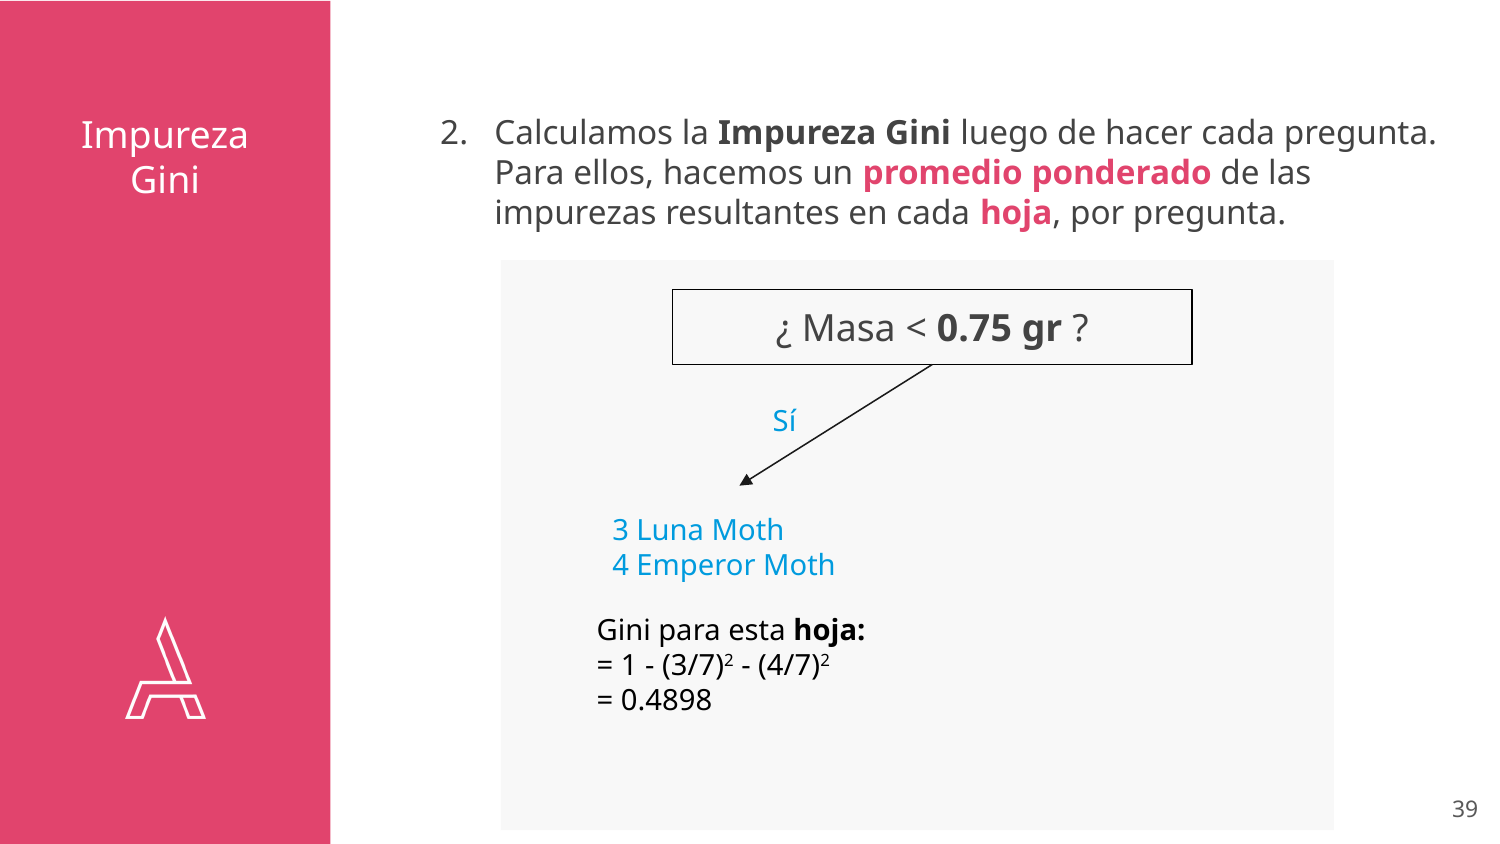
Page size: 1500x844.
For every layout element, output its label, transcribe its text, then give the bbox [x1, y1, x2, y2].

slide_number ‹#› [1403, 779, 1494, 844]
title Impureza Gini [47, 96, 283, 346]
text_box 3 Luna Moth 4 Emperor Moth [597, 495, 926, 571]
text_box Calculamos la Impureza Gini luego de hacer cada pregunta. Para ellos, hacemos un promedio ponderado de las impurezas resultantes en cada hoja, por pregunta. [404, 96, 1466, 185]
text_box [500, 260, 1334, 831]
picture [125, 616, 206, 719]
text_box Gini para esta hoja: = 1 - (3/7)2 - (4/7)2 = 0.4898 [581, 596, 888, 718]
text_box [739, 364, 933, 486]
text_box ¿ Masa < 0.75 gr ? [672, 289, 1192, 365]
